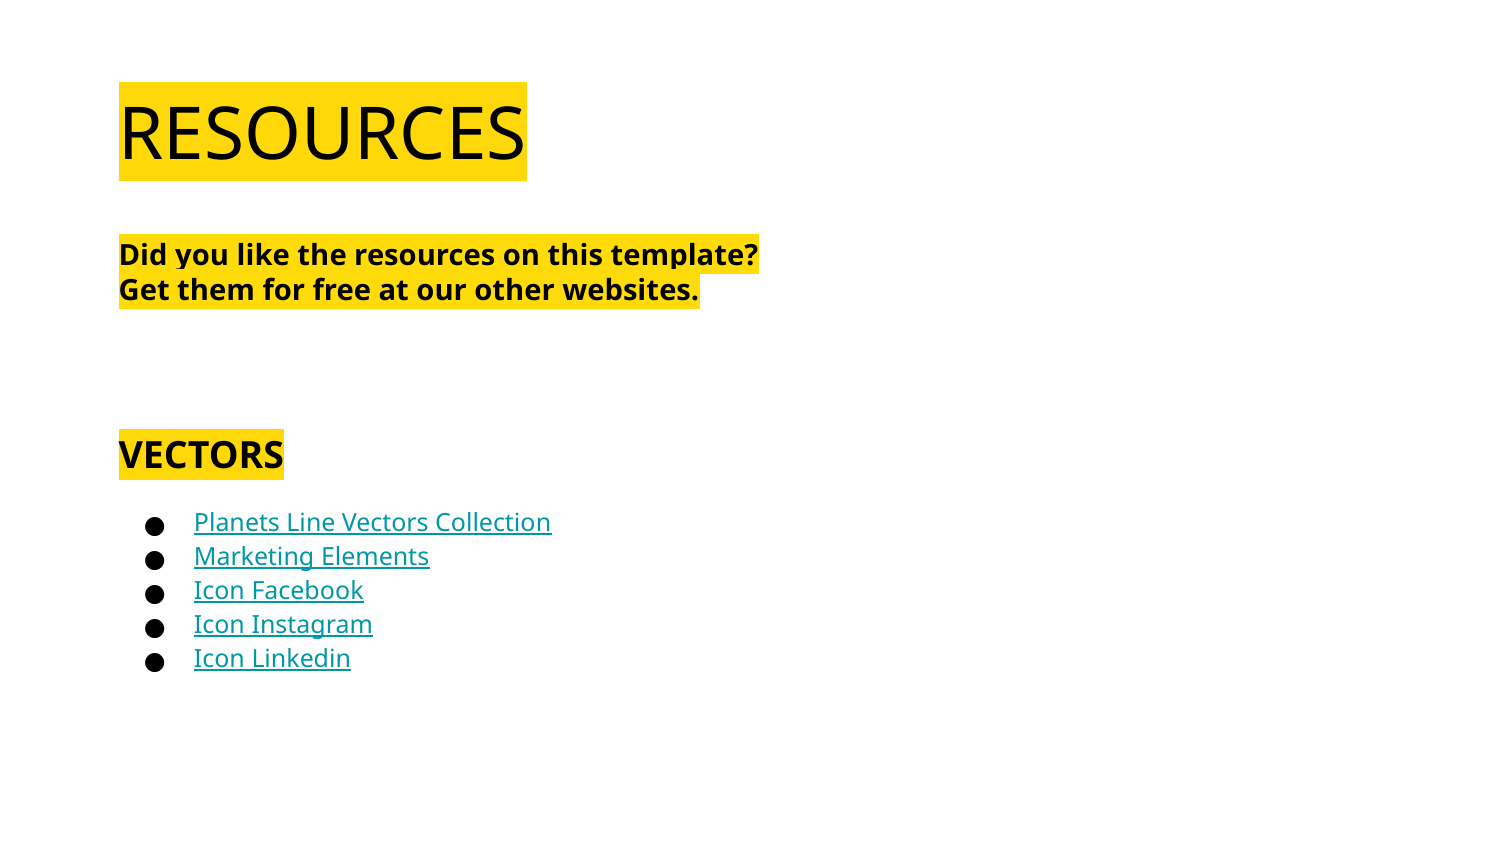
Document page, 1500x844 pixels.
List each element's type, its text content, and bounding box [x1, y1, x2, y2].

list Planets Line Vectors Collection Marketing Elements Icon Facebook Icon Instagram Icon Linkedin [104, 491, 630, 701]
subtitle Did you like the resources on this template? Get them for free at our other websites. [103, 221, 806, 292]
subtitle VECTORS [103, 409, 471, 504]
title RESOURCES [103, 71, 1500, 166]
